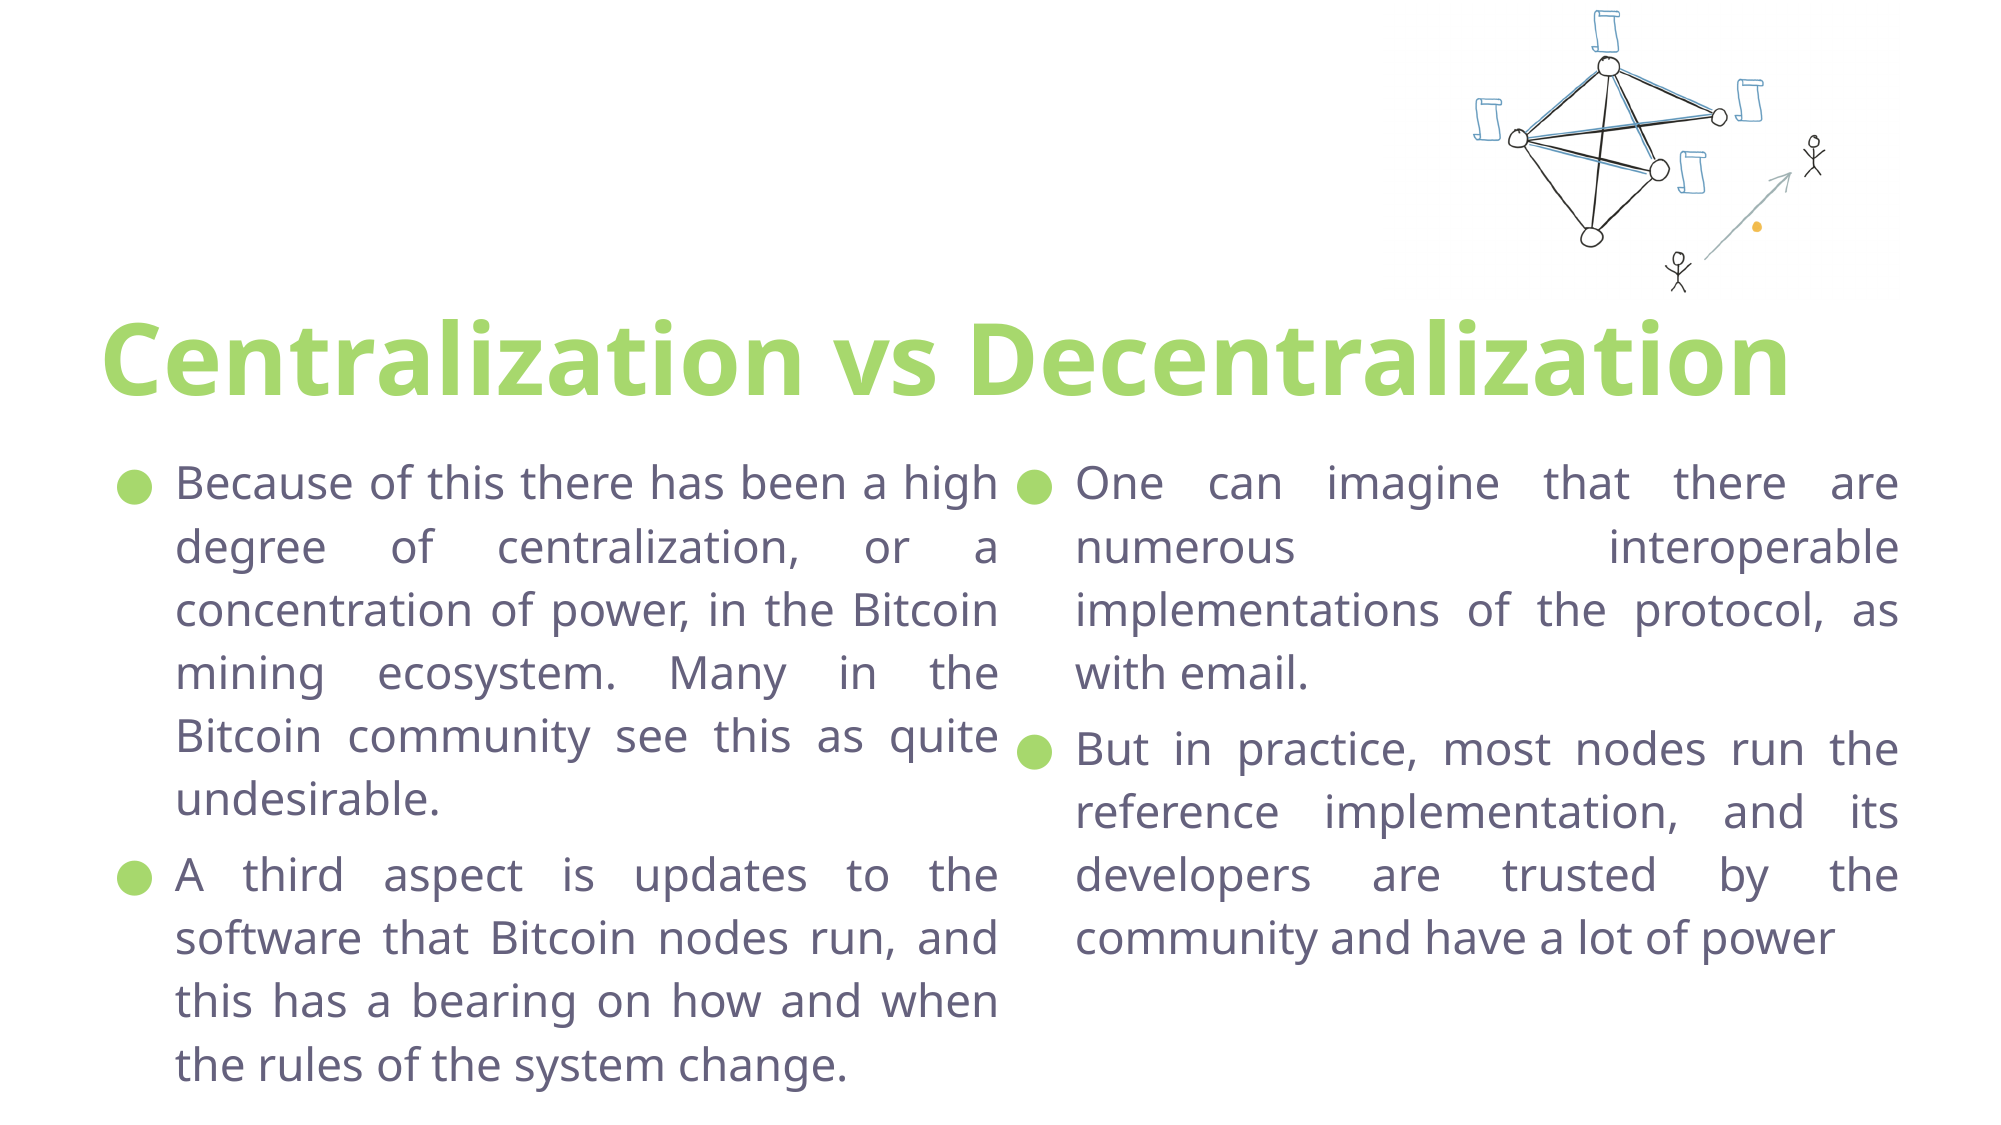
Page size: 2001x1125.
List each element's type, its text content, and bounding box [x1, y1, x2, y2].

picture [1383, 3, 1901, 300]
text_box One can imagine that there are numerous interoperable implementations of the protocol, as with email. But in practice, most nodes run the reference implementation, and its developers are trusted by the community and have a lot of power [999, 445, 1900, 854]
list Because of this there has been a high degree of centralization, or a concentration of power, in the Bitcoin mining ecosystem. Many in the Bitcoin community see this as quite undesirable. A third aspect is updates to the software that Bitcoin nodes run, and this has a bearing on how and when the rules of the system change. [99, 445, 999, 854]
title Centralization vs Decentralization [99, 228, 1865, 416]
